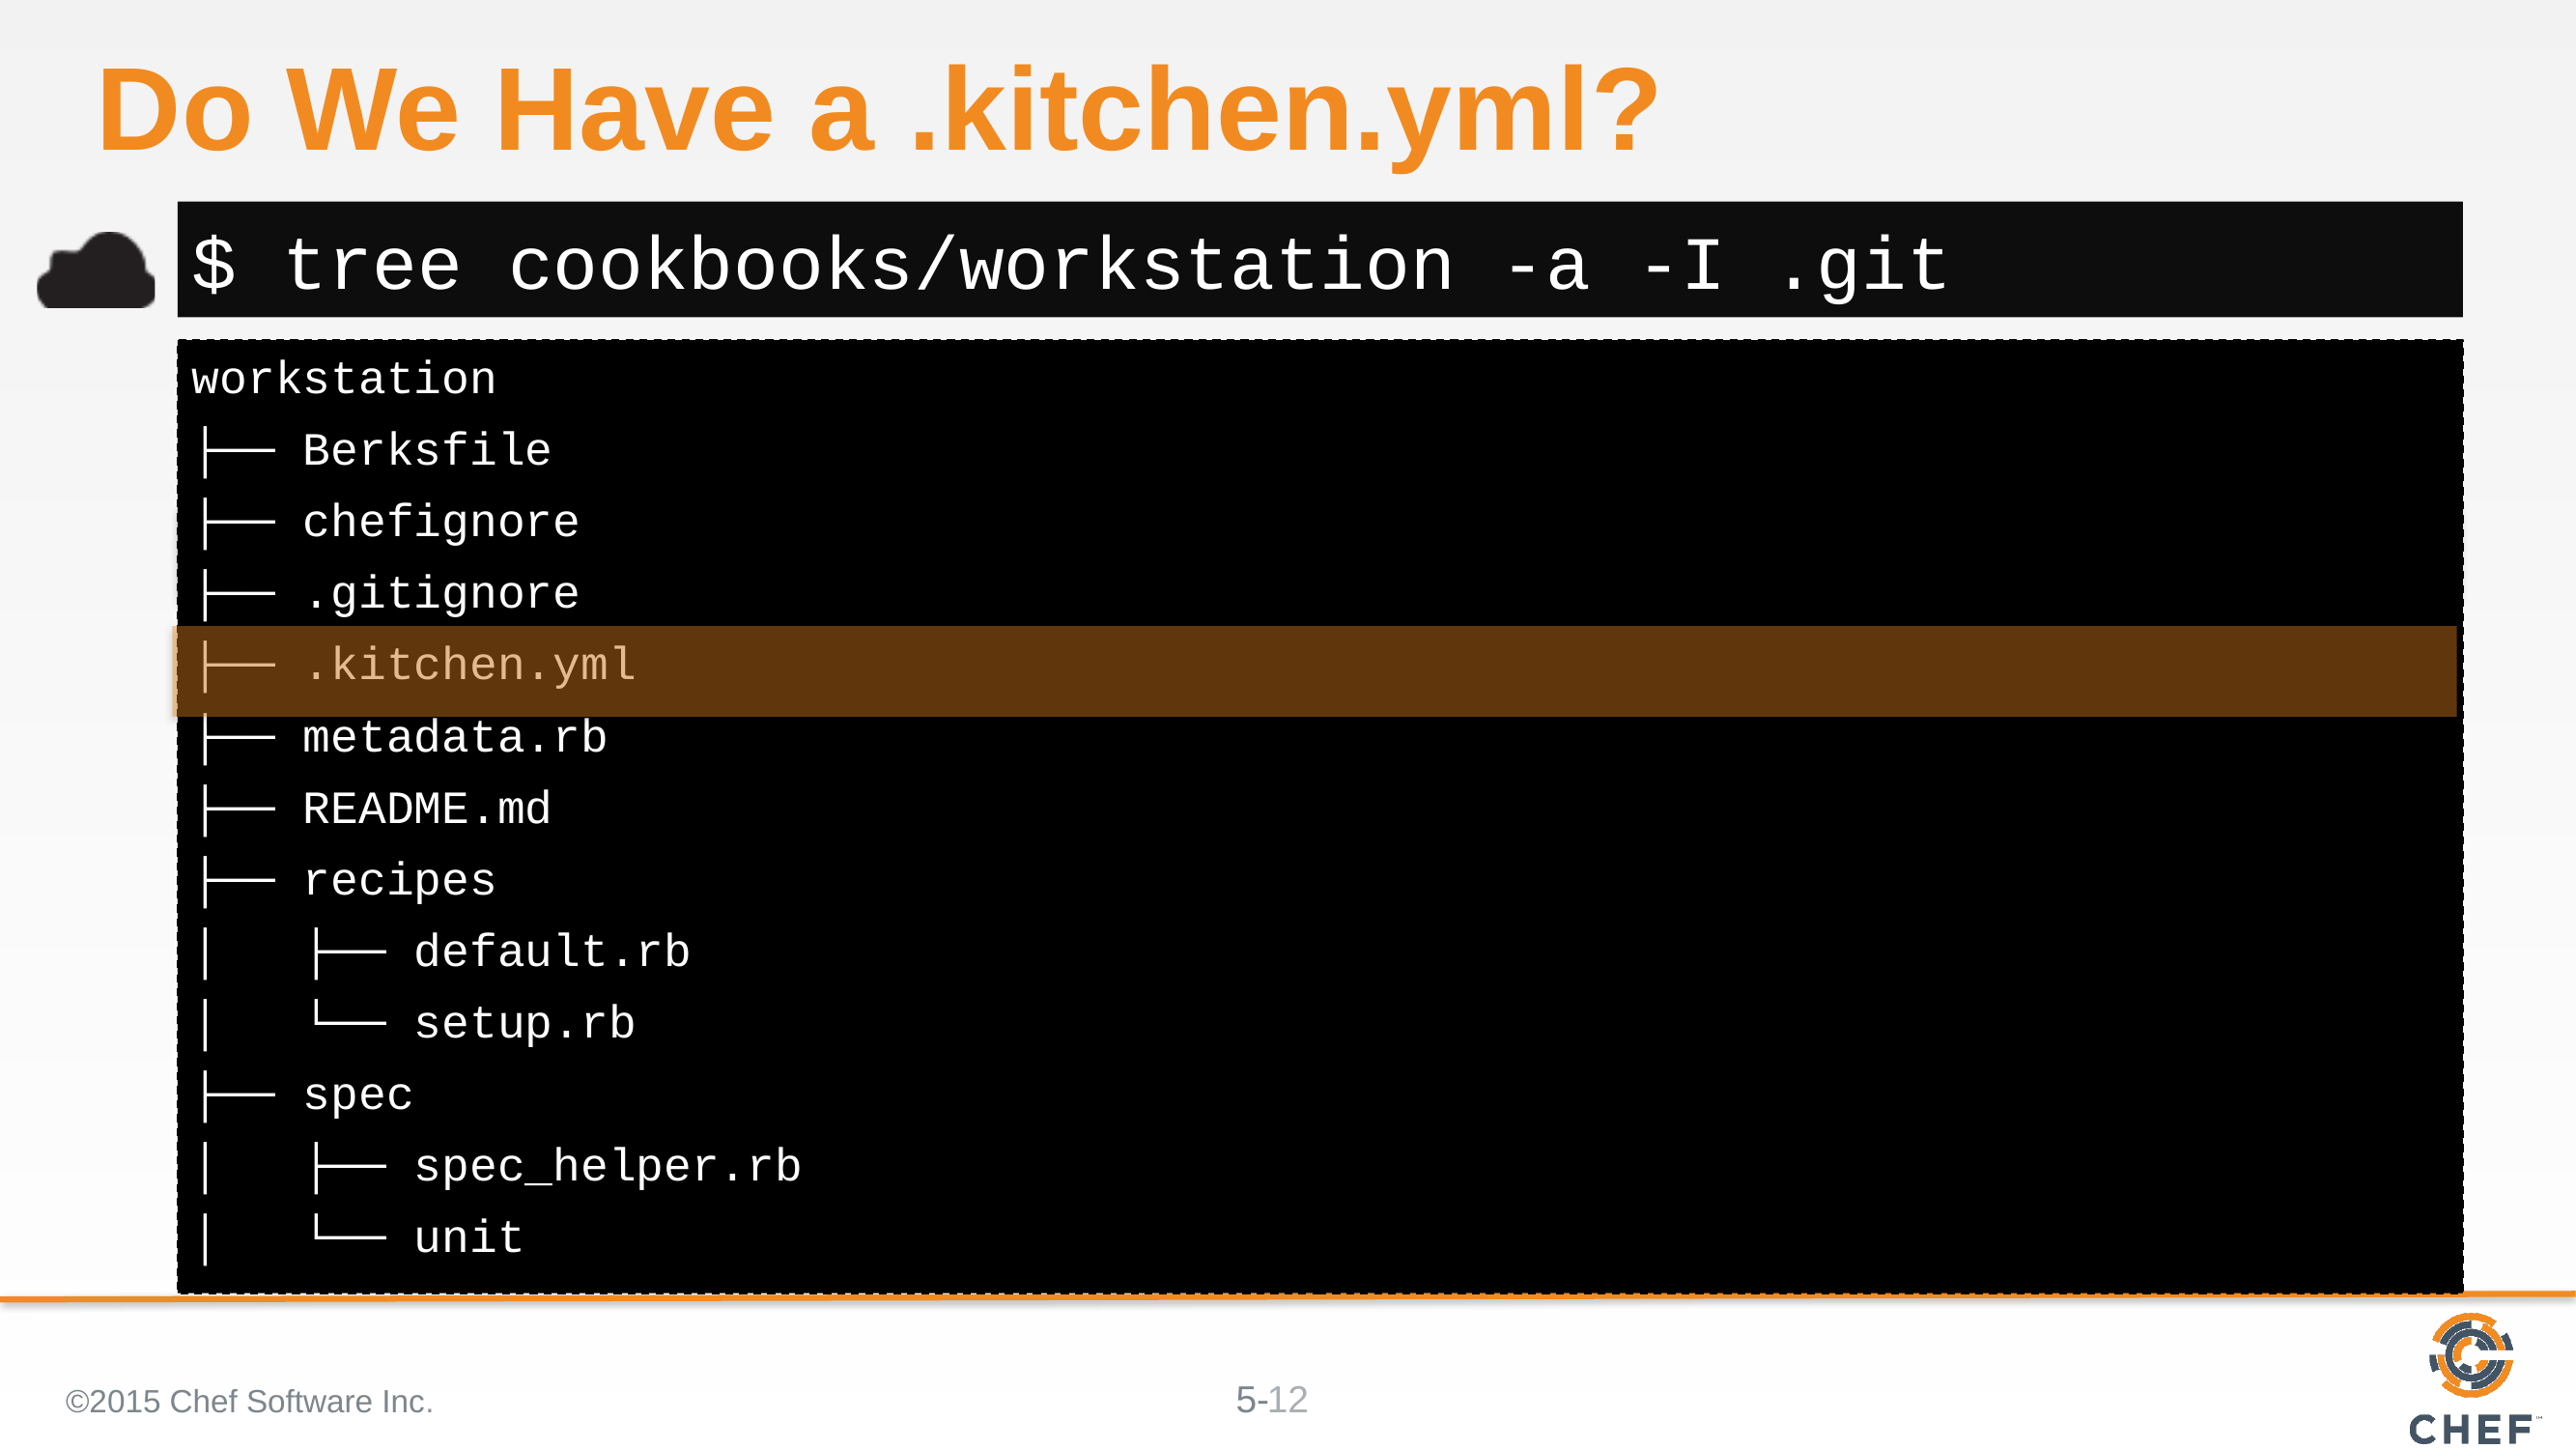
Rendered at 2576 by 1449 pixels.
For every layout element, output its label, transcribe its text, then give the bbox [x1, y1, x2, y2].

footer ©2015 Chef Software Inc. [51, 1359, 952, 1440]
list workstation ├── Berksfile ├── chefignore ├── .gitignore ├── .kitchen.yml ├── metadata.rb ├── README.md ├── recipes │ ├── default.rb │ └── setup.rb ├── spec │ ├── spec_helper.rb │ └── unit [177, 339, 2464, 632]
text_box [172, 625, 2457, 718]
slide_number 12 [998, 1359, 1578, 1437]
list workstation ├── Berksfile ├── chefignore ├── .gitignore ├── .kitchen.yml ├── metadata.rb ├── README.md ├── recipes │ ├── default.rb │ └── setup.rb ├── spec │ ├── spec_helper.rb │ └── unit [177, 722, 2464, 1294]
list $ tree cookbooks/workstation -a -I .git [177, 201, 2463, 318]
title Do We Have a .kitchen.yml? [96, 48, 2463, 180]
picture [2399, 1297, 2550, 1449]
